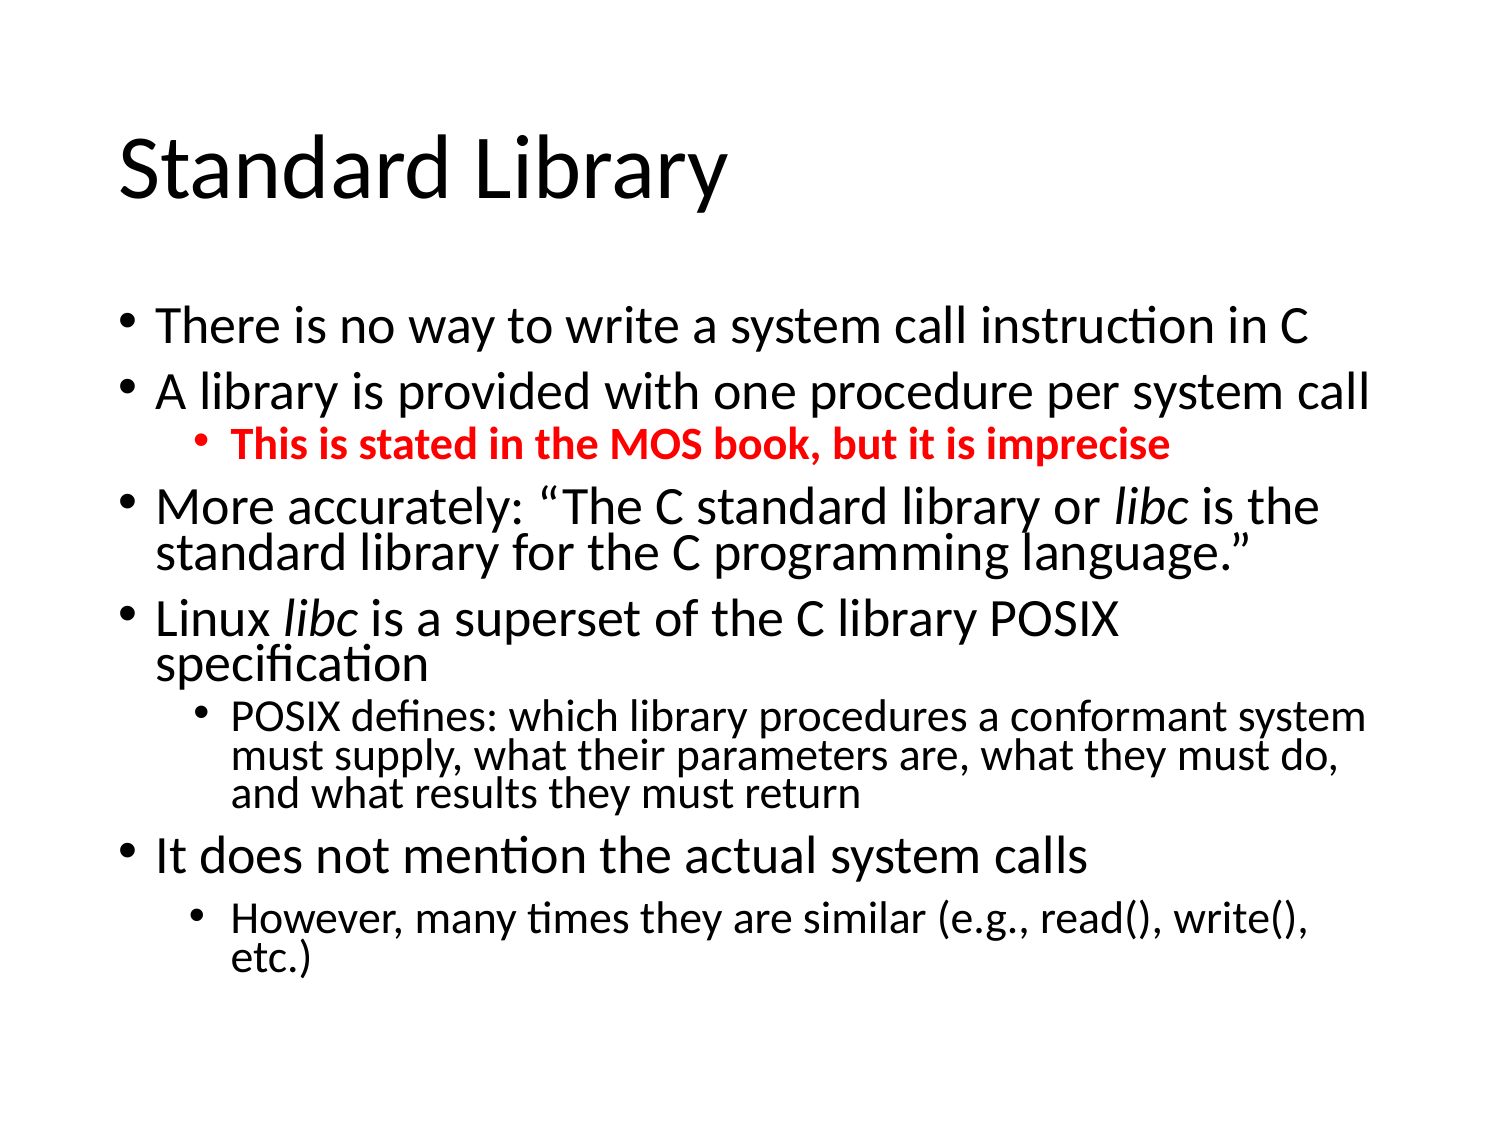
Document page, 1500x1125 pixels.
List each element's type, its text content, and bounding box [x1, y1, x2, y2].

list There is no way to write a system call instruction in C A library is provided with one procedure per system call This is stated in the MOS book, but it is imprecise More accurately: “The C standard library or libc is the standard library for the C programming language.” Linux libc is a superset of the C library POSIX specification POSIX defines: which library procedures a conformant system must supply, what their parameters are, what they must do, and what results they must return It does not mention the actual system calls However, many times they are similar (e.g., read(), write(), etc.) [103, 299, 1397, 1014]
title Standard Library [103, 59, 1397, 278]
